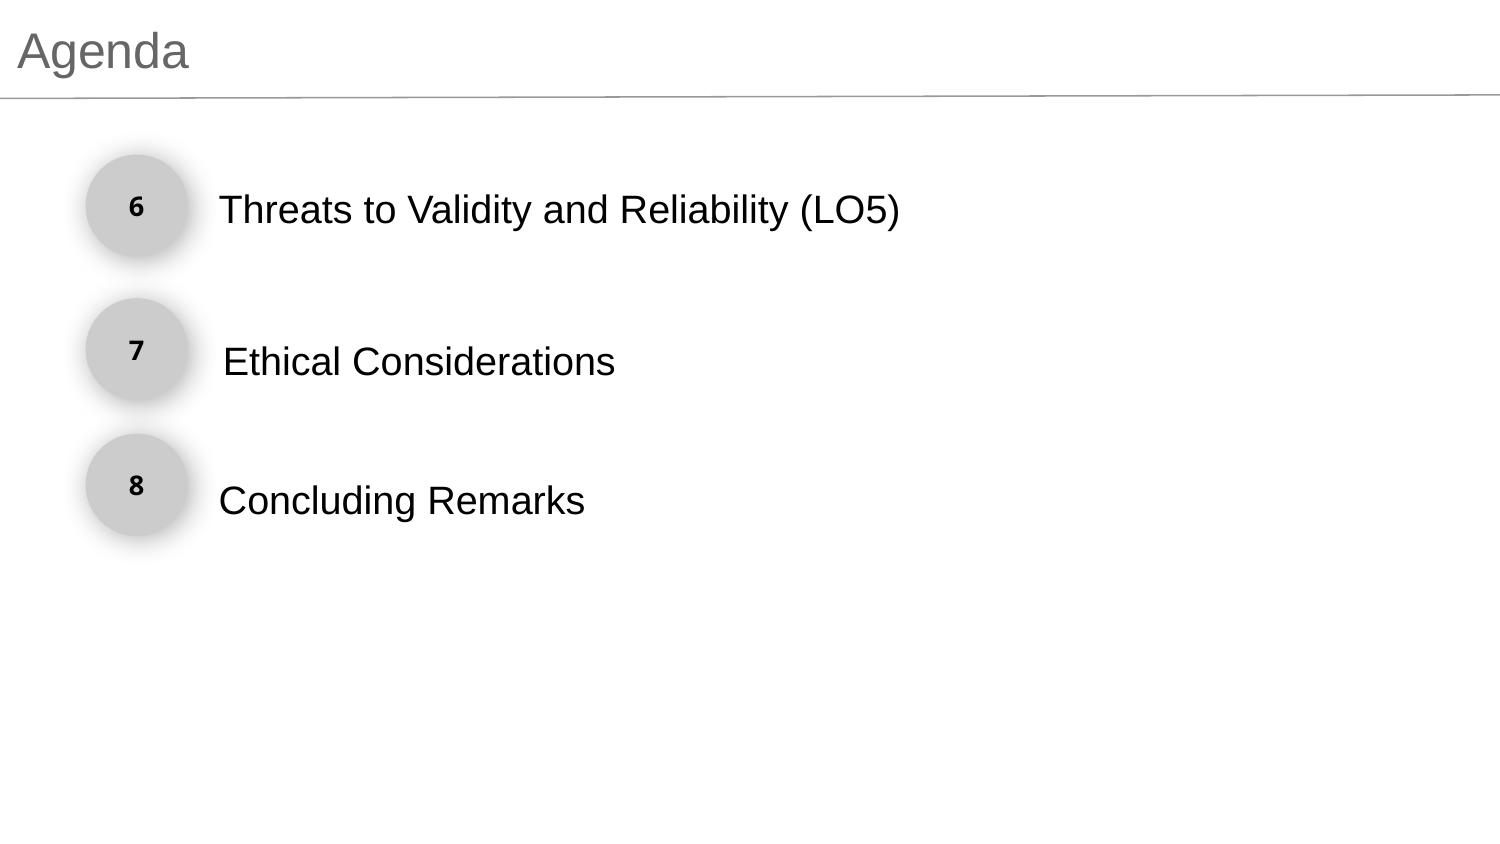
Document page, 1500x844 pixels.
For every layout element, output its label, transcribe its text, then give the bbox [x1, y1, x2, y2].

text_box 8 [85, 433, 188, 537]
text_box 6 [85, 154, 188, 257]
text_box Threats to Validity and Reliability (LO5) [203, 176, 1392, 240]
text_box Ethical Considerations [207, 327, 1183, 391]
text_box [0, 94, 1500, 99]
text_box 7 [85, 298, 188, 401]
text_box Concluding Remarks [203, 467, 1434, 530]
text_box Agenda [2, 3, 502, 93]
